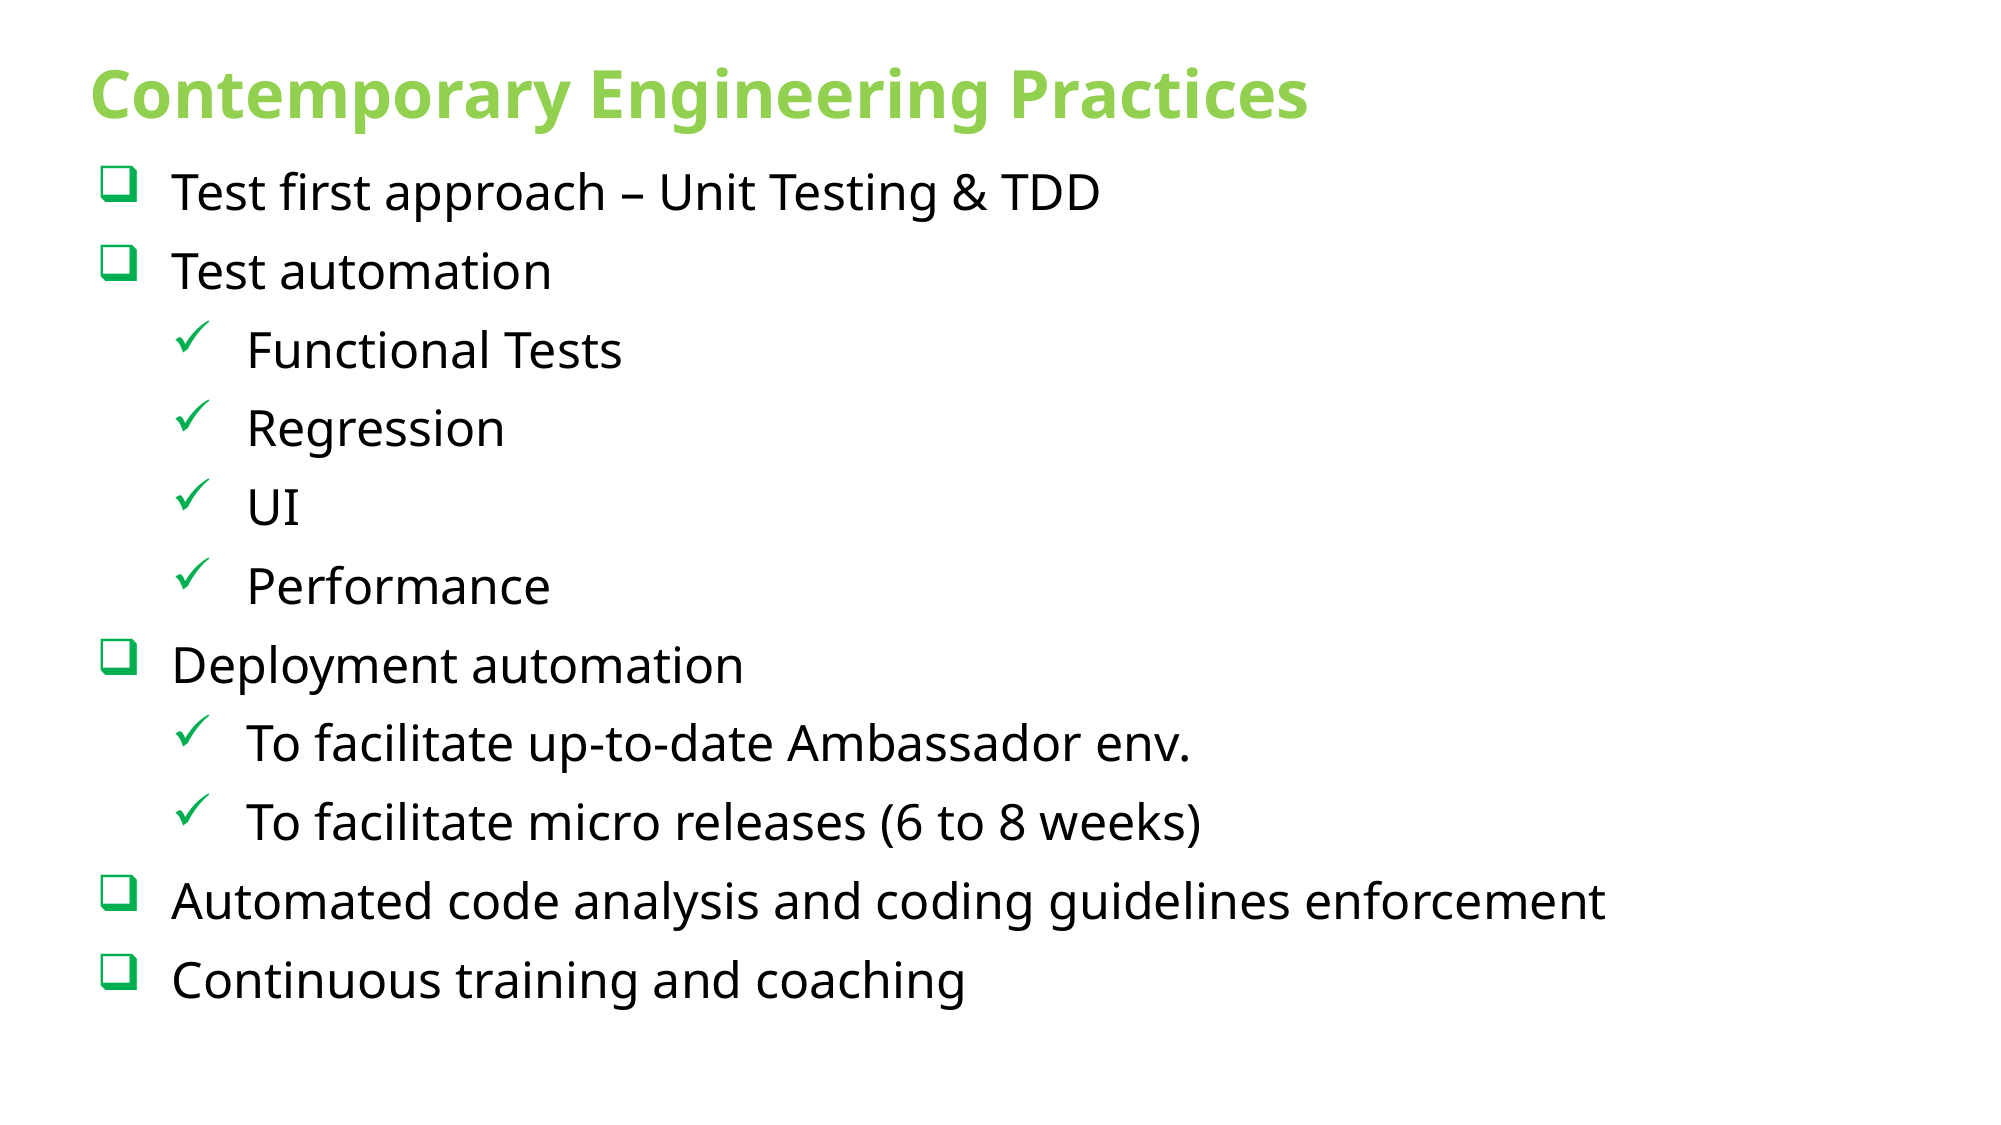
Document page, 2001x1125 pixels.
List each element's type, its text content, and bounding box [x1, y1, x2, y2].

text_box Test first approach – Unit Testing & TDD Test automation Functional Tests Regression UI Performance Deployment automation To facilitate up-to-date Ambassador env. To facilitate micro releases (6 to 8 weeks) Automated code analysis and coding guidelines enforcement Continuous training and coaching [81, 174, 1852, 1016]
text_box Contemporary Engineering Practices [81, 25, 1919, 174]
